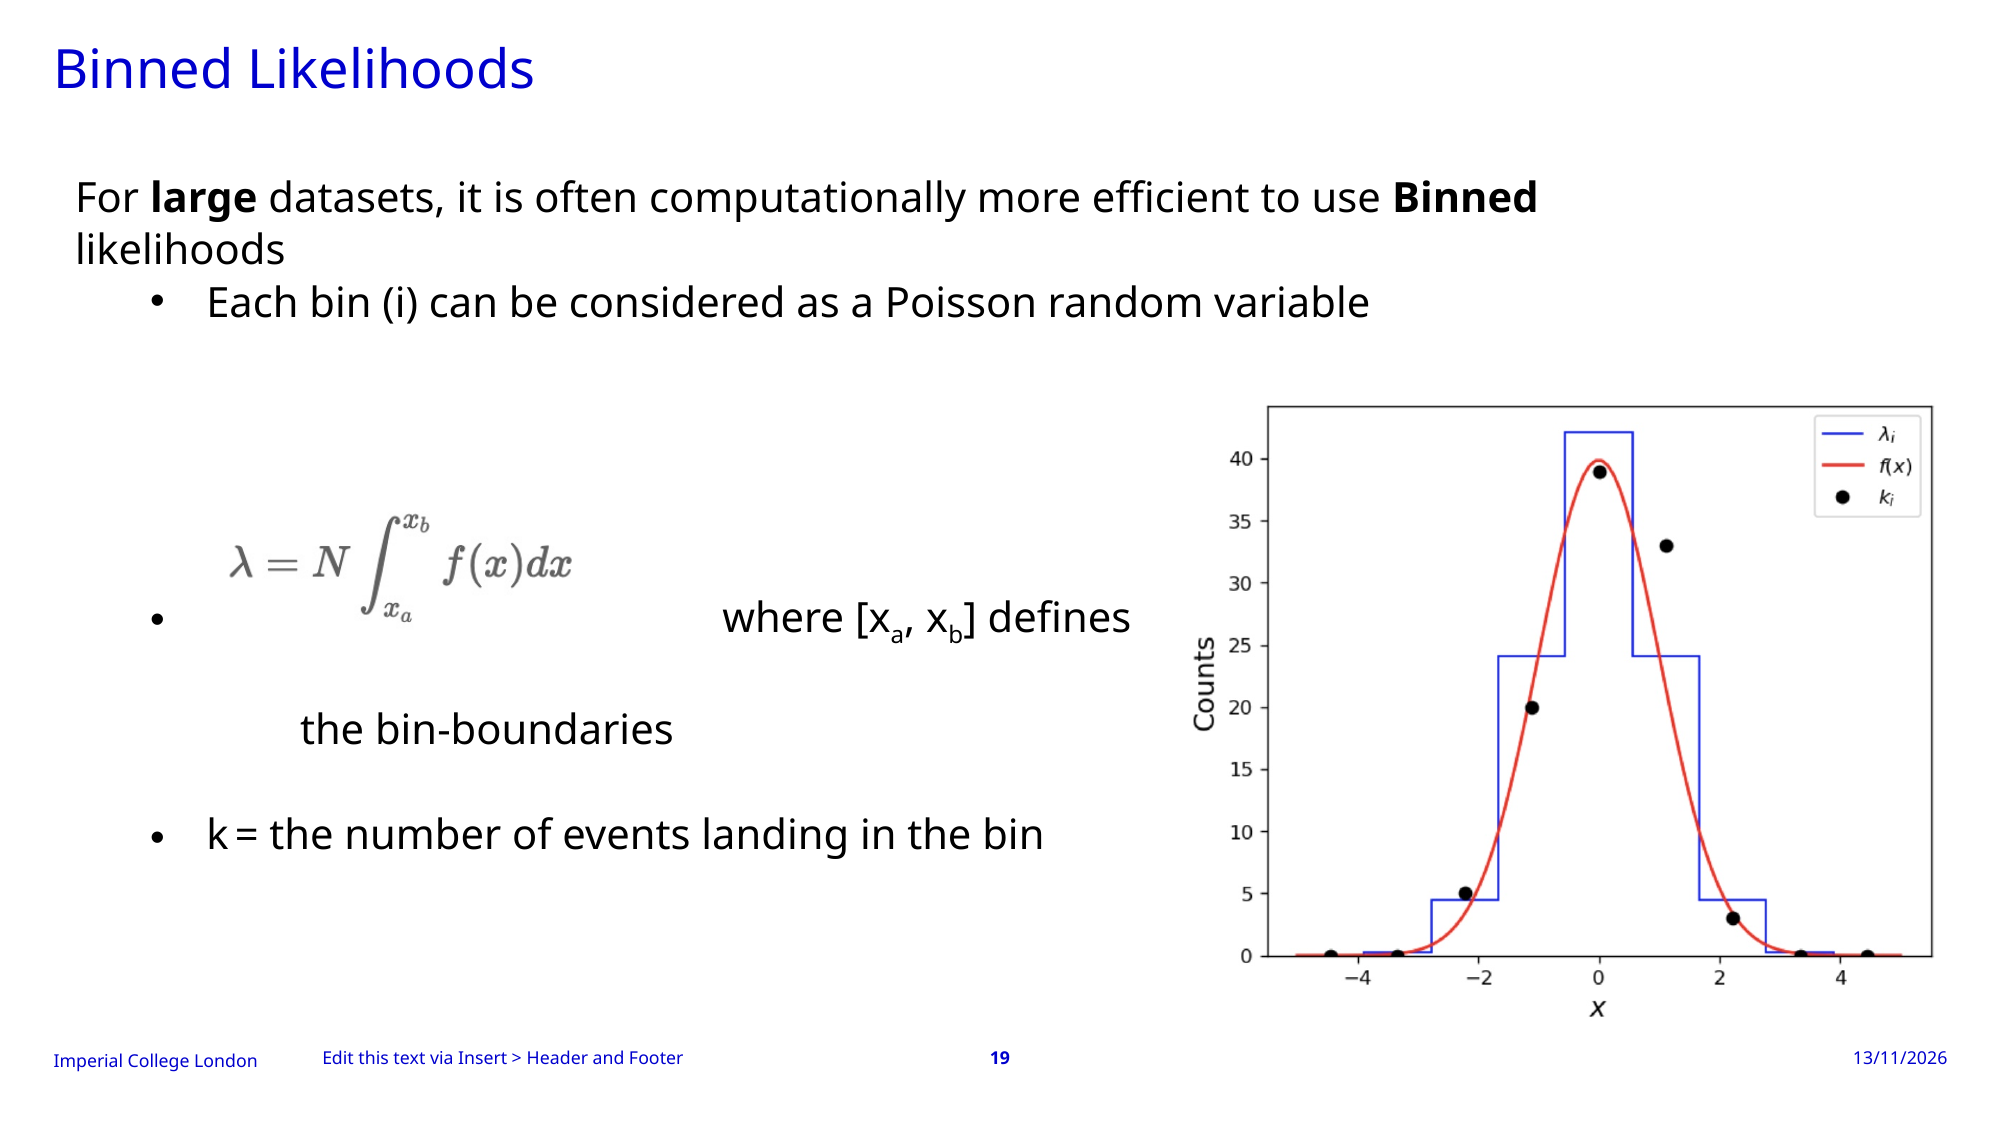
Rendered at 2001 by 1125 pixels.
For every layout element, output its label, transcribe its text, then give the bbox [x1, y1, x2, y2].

picture [1175, 388, 1959, 1028]
title Binned Likelihoods [53, 41, 1947, 104]
picture [614, 288, 1144, 456]
text_box For large datasets, it is often computationally more efficient to use Binned likelihoods Each bin (i) can be considered as a Poisson random variable where [xa, xb] defines the bin-boundaries k = the number of events landing in the bin [75, 168, 1746, 807]
footer Edit this text via Insert > Header and Footer [322, 1048, 884, 1072]
slide_number 19 [973, 1048, 1027, 1072]
picture [196, 486, 603, 642]
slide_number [1745, 1048, 1948, 1072]
